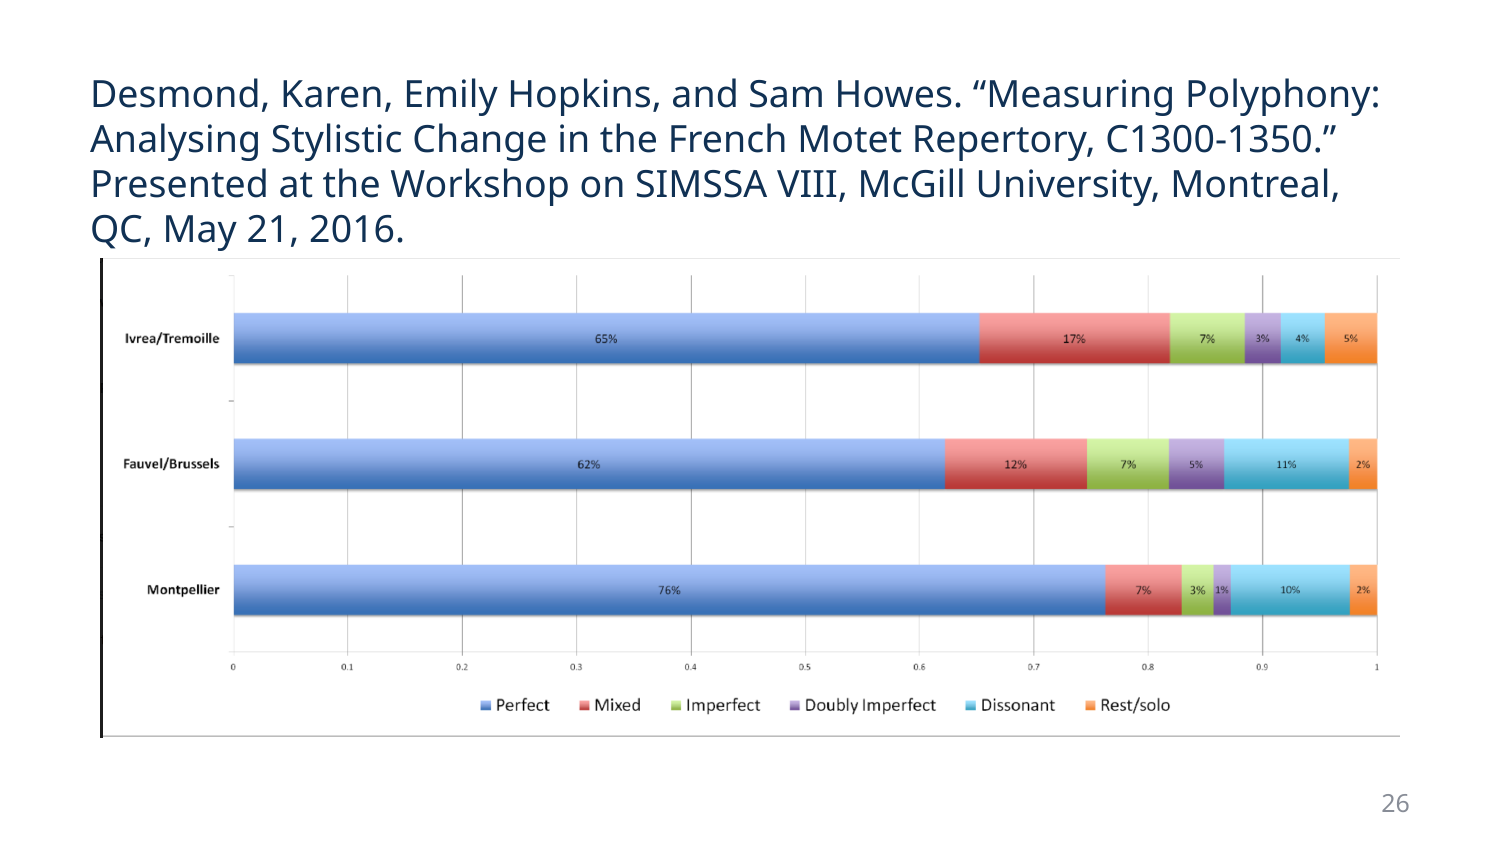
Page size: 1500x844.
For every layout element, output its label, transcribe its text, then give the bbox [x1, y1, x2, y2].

list Desmond, Karen, Emily Hopkins, and Sam Howes. “Measuring Polyphony: Analysing Stylistic Change in the French Motet Repertory, C1300-1350.” Presented at the Workshop on SIMSSA VIII, McGill University, Montreal, QC, May 21, 2016. [75, 62, 1425, 754]
picture [100, 258, 1400, 738]
slide_number 26 [1074, 782, 1425, 827]
